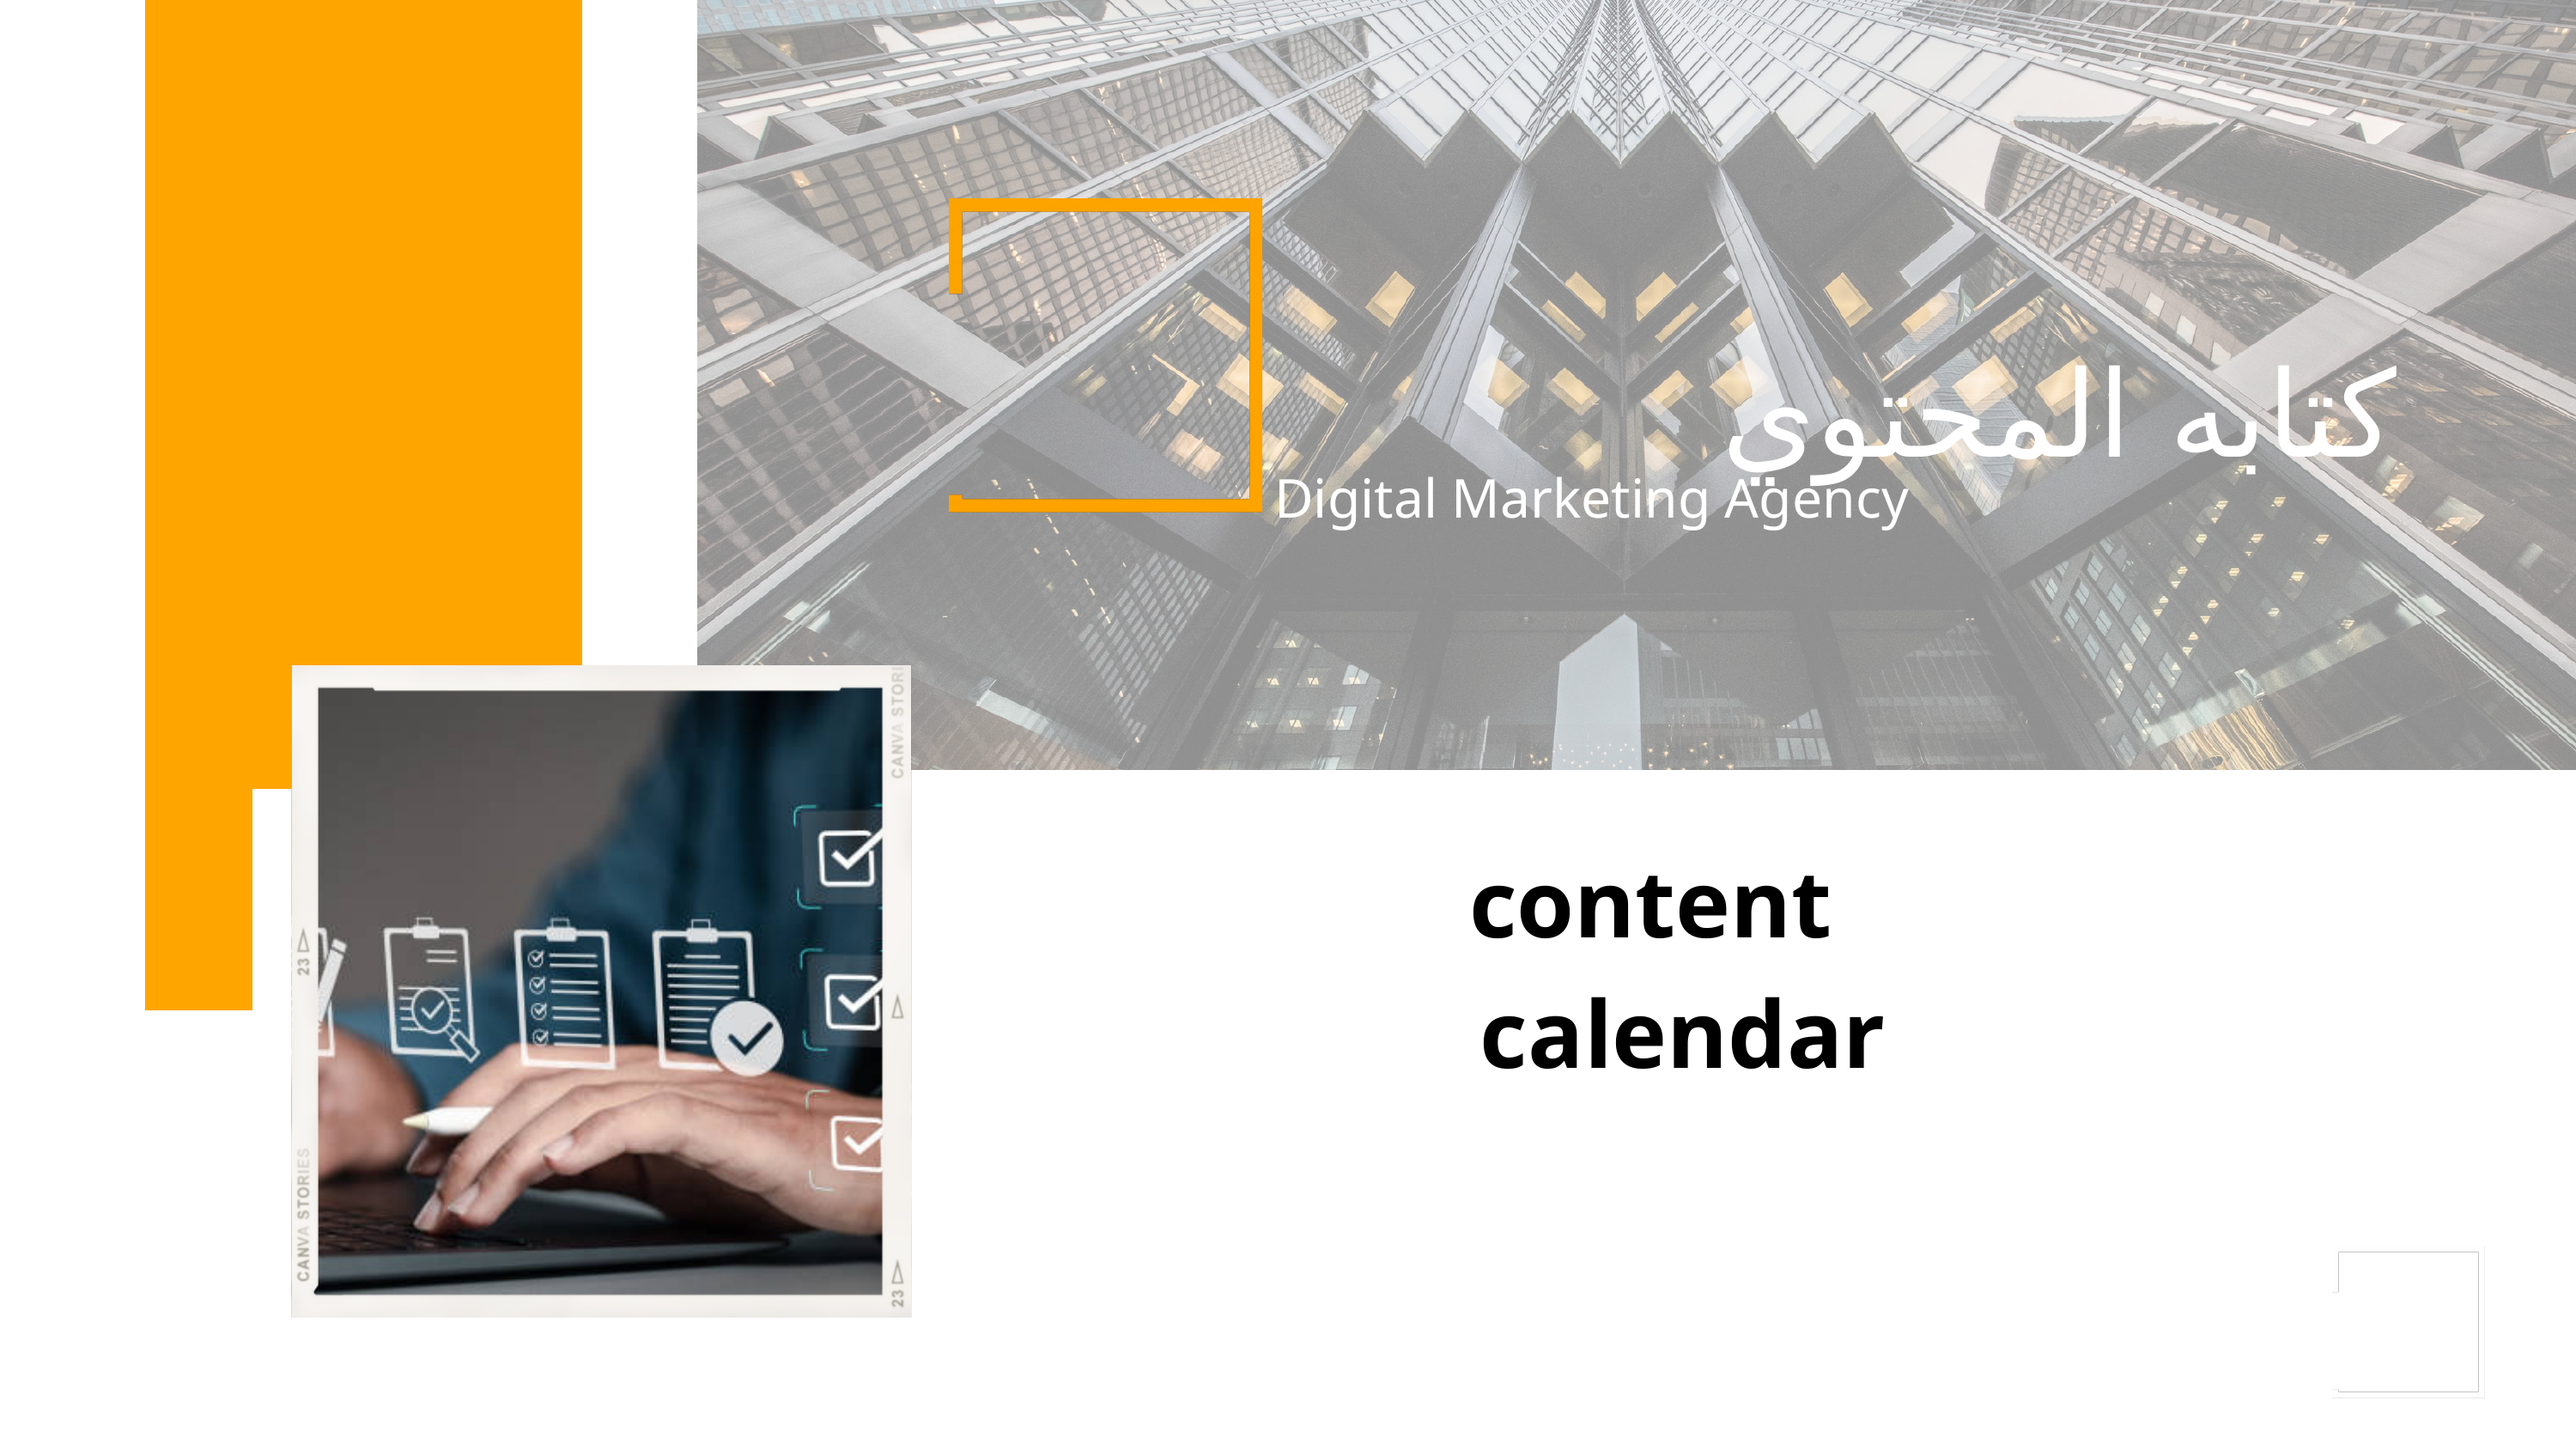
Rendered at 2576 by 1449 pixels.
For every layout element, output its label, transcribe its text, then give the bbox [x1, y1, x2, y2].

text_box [252, 789, 784, 1355]
text_box content calendar [1315, 826, 2052, 1087]
text_box [2332, 1246, 2485, 1398]
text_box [144, 0, 582, 1011]
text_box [291, 665, 912, 1318]
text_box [696, 0, 2576, 770]
